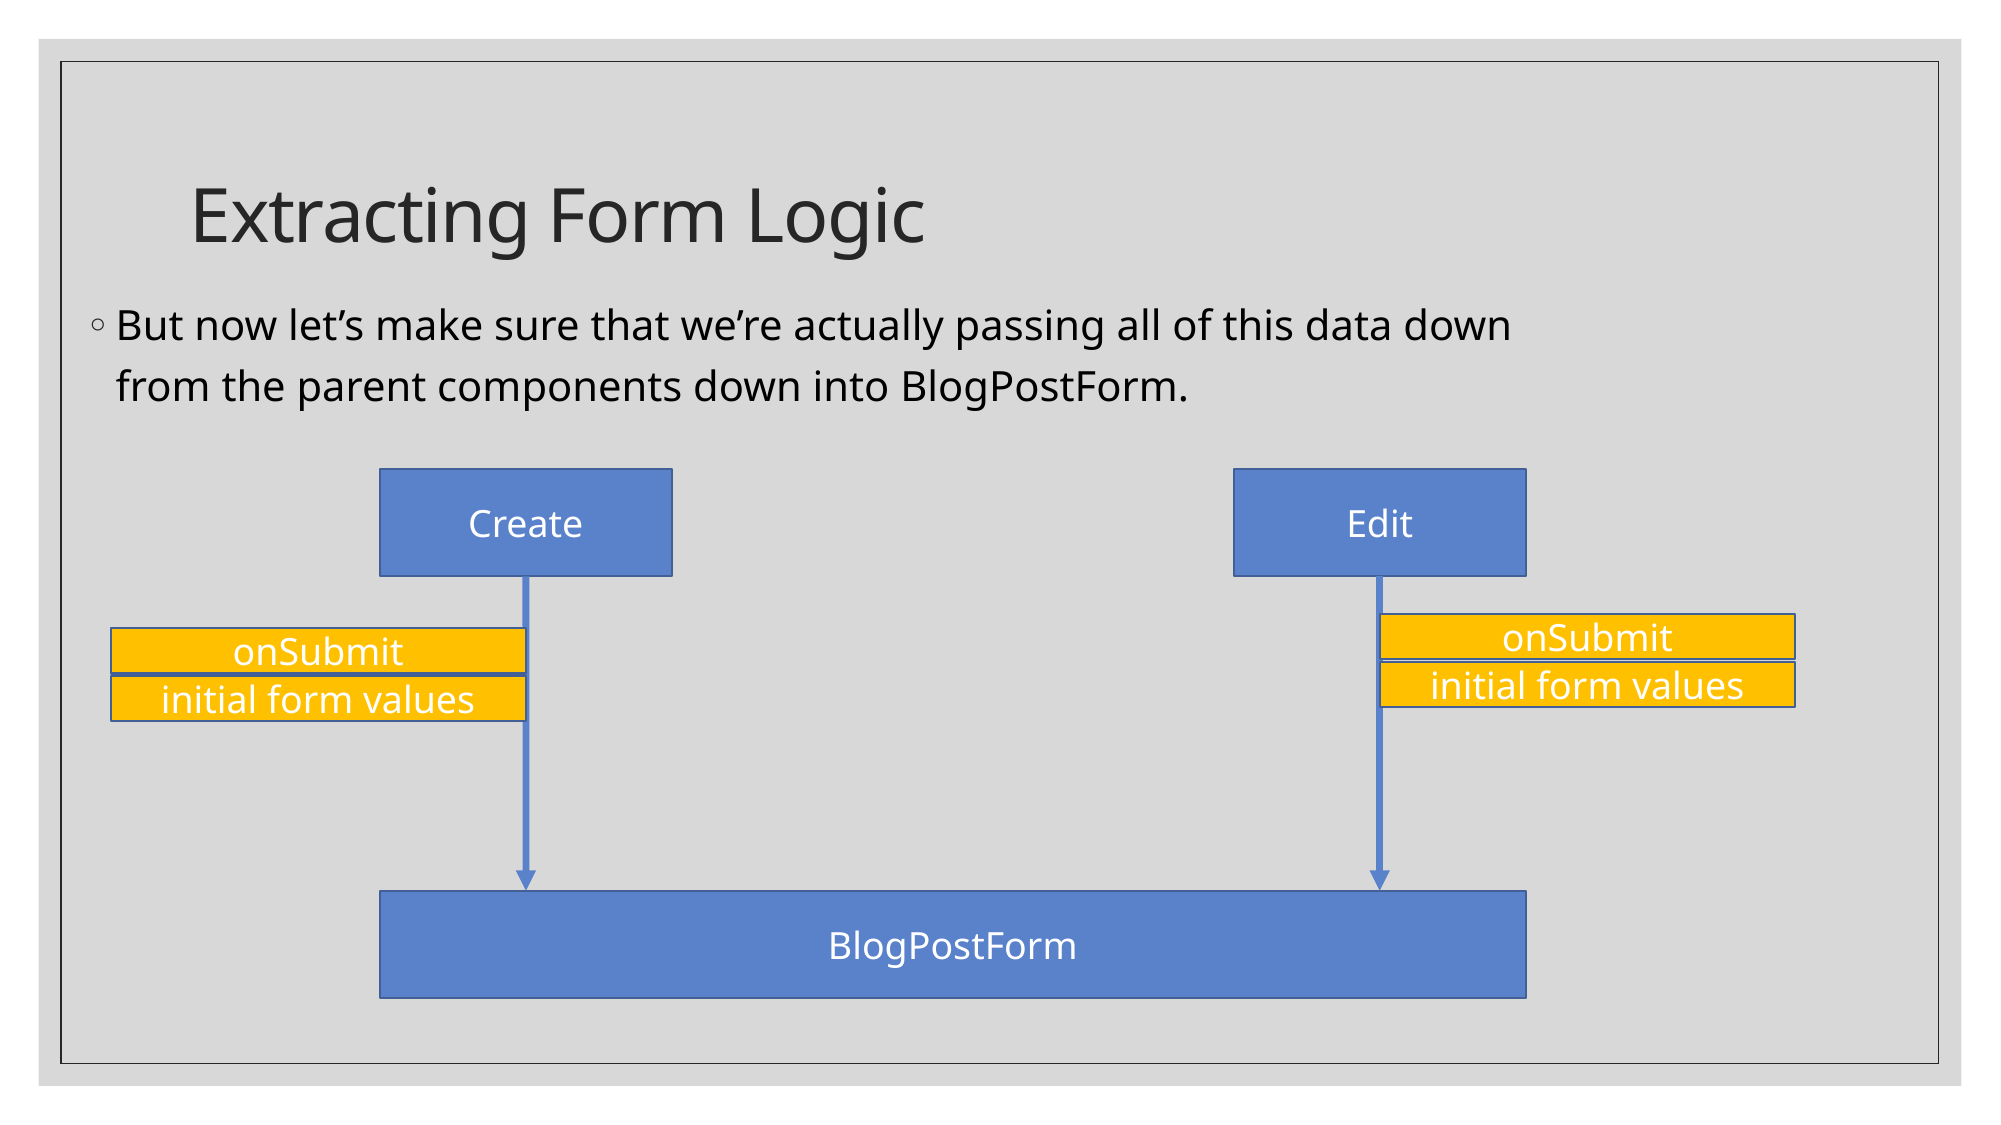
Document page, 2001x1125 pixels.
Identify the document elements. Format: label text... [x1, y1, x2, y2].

text_box BlogPostForm [379, 890, 1527, 999]
text_box Create [379, 468, 673, 577]
list But now let’s make sure that we’re actually passing all of this data down from the parent components down into BlogPostForm. [70, 281, 1630, 1020]
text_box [110, 628, 526, 722]
title Extracting Form Logic [174, 105, 1825, 331]
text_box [1379, 613, 1795, 708]
text_box Edit [1233, 468, 1527, 577]
